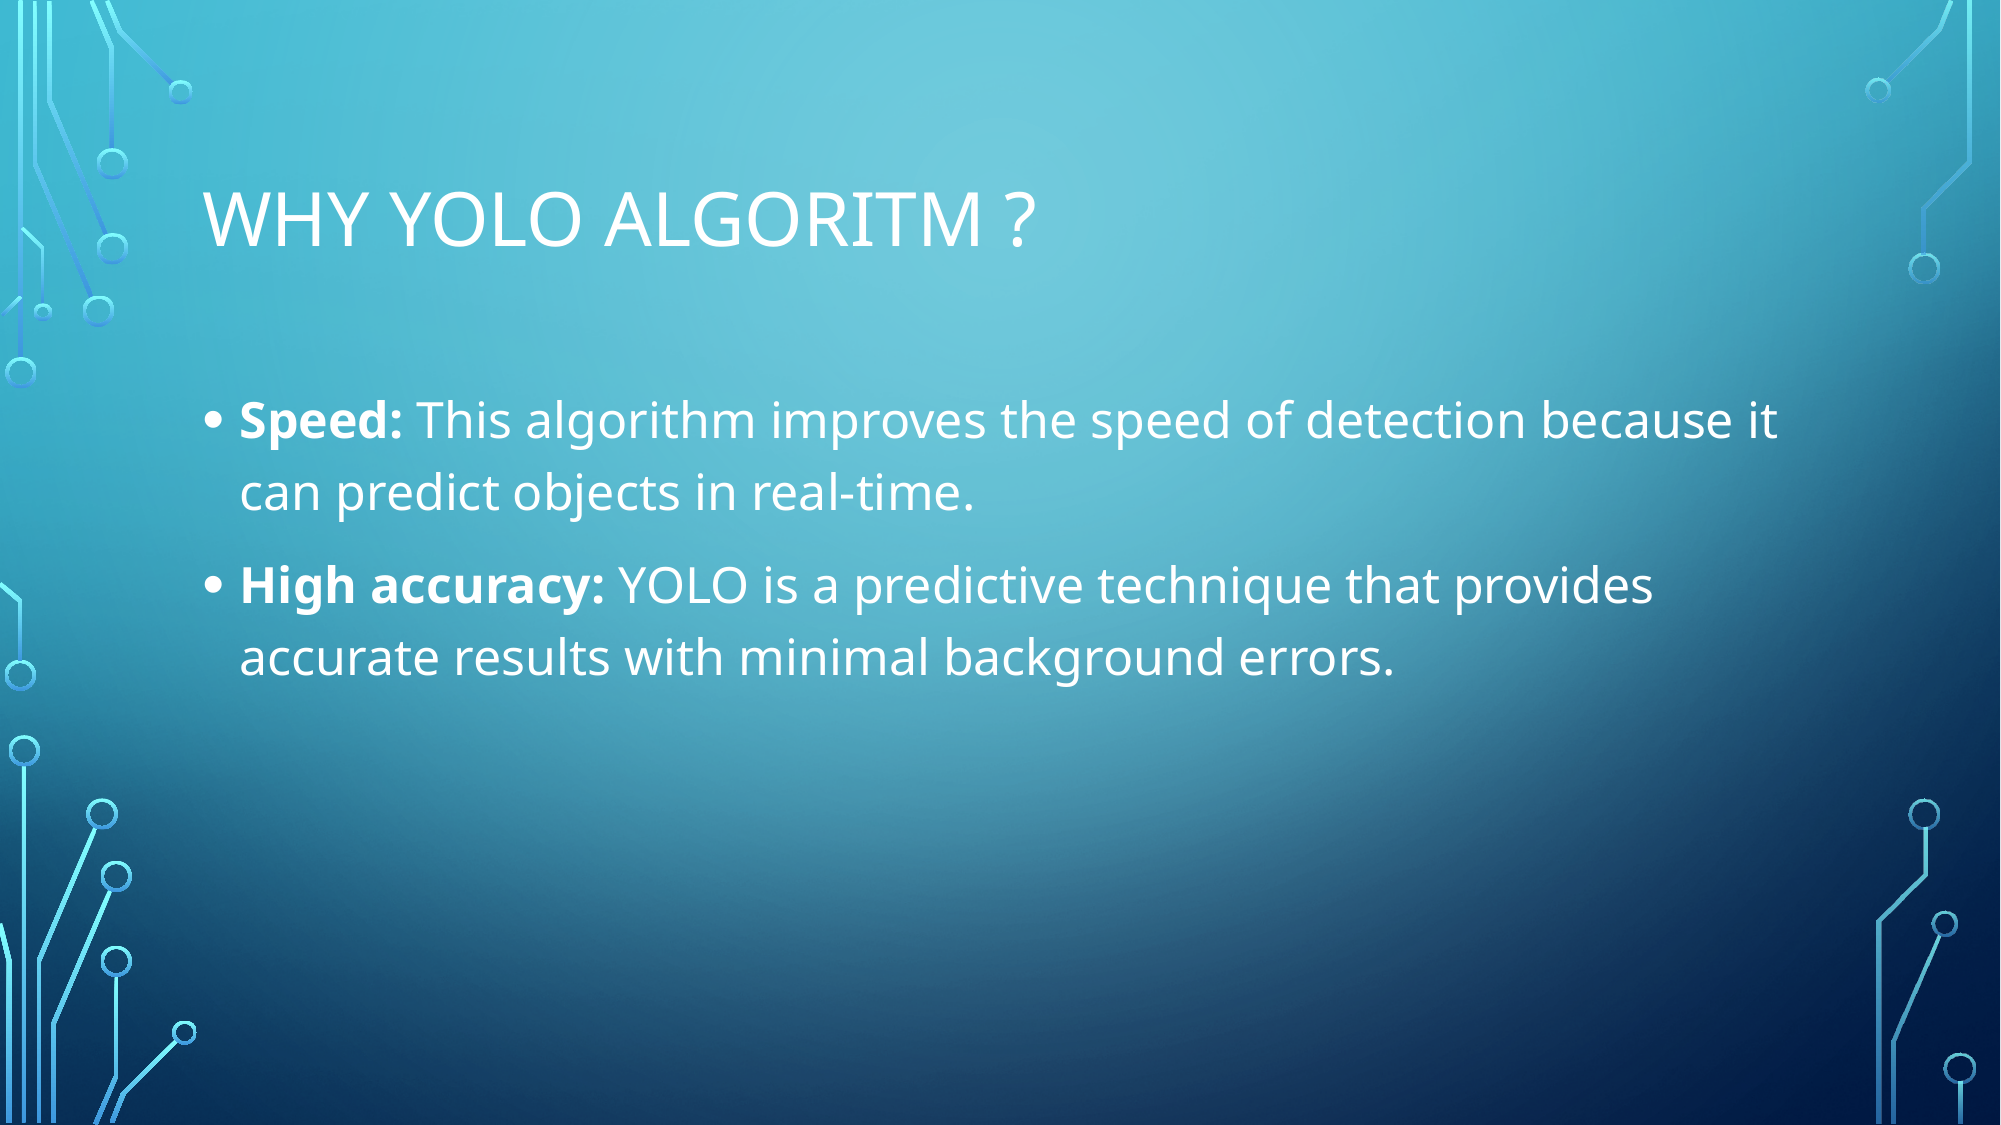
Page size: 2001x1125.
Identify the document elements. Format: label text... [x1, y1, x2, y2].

title Why yolo algoritm ? [187, 101, 1813, 344]
list Speed: This algorithm improves the speed of detection because it can predict objects in real-time. High accuracy: YOLO is a predictive technique that provides accurate results with minimal background errors. [187, 369, 1813, 950]
